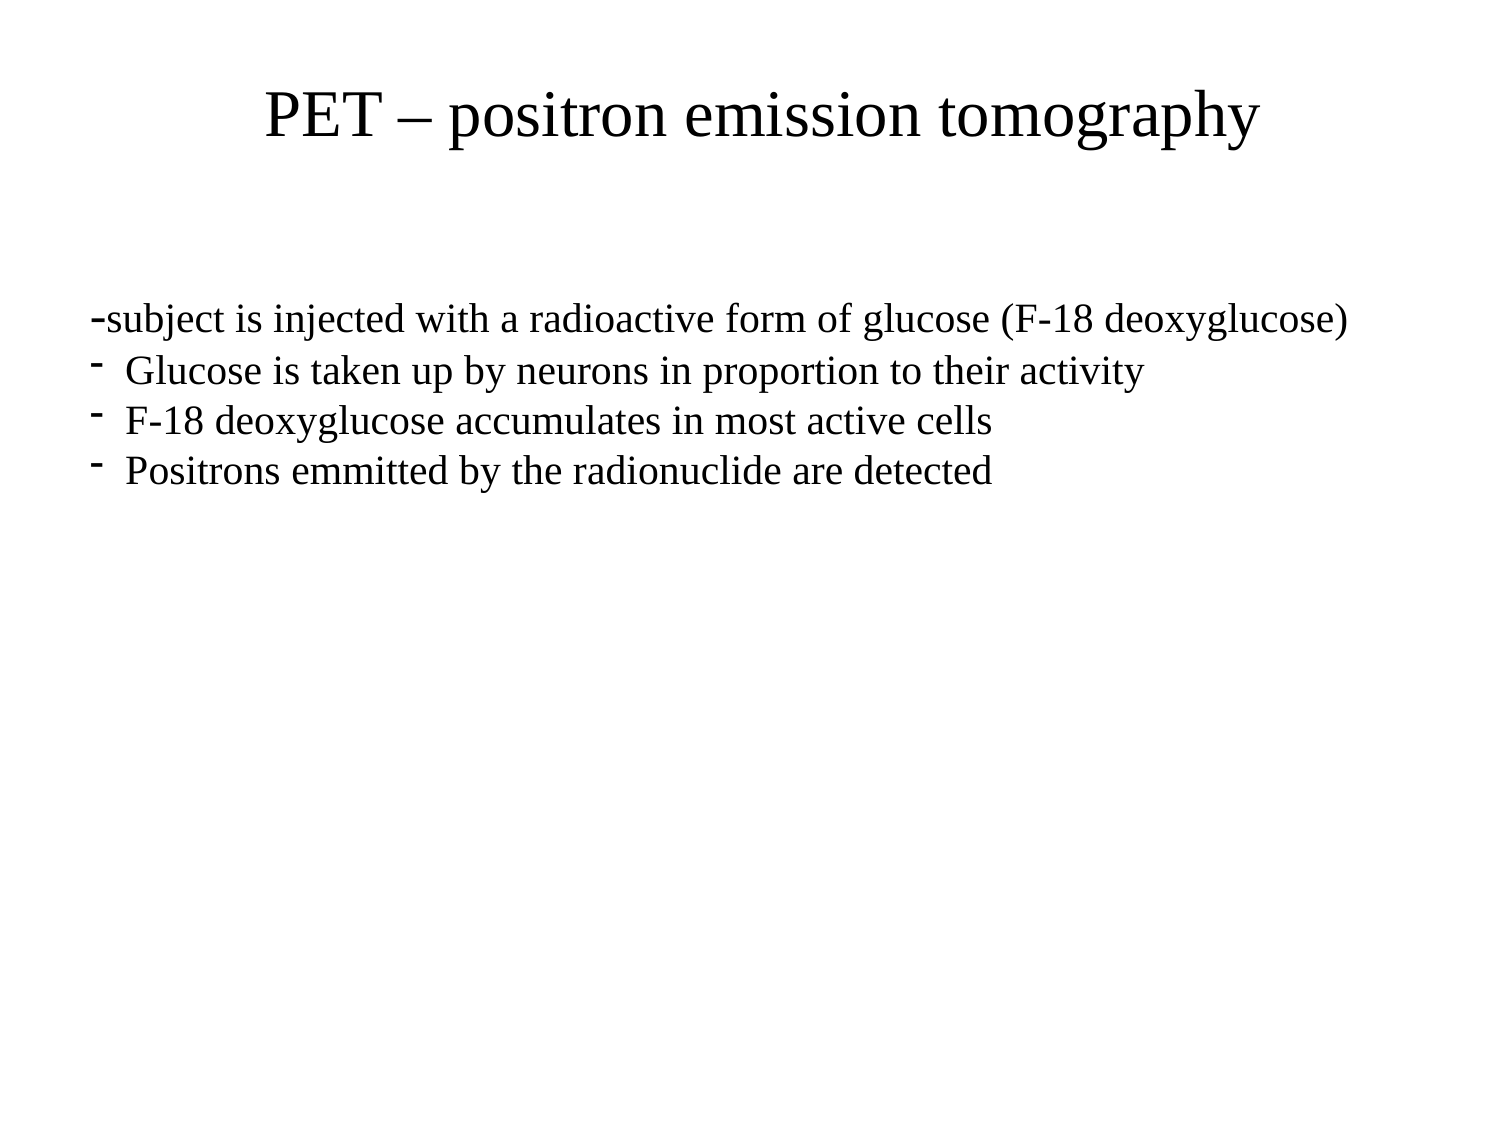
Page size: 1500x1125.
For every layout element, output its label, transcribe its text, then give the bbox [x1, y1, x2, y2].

text_box -subject is injected with a radioactive form of glucose (F-18 deoxyglucose) Glucose is taken up by neurons in proportion to their activity F-18 deoxyglucose accumulates in most active cells Positrons emmitted by the radionuclide are detected [74, 275, 1500, 500]
text_box PET – positron emission tomography [249, 62, 1325, 158]
